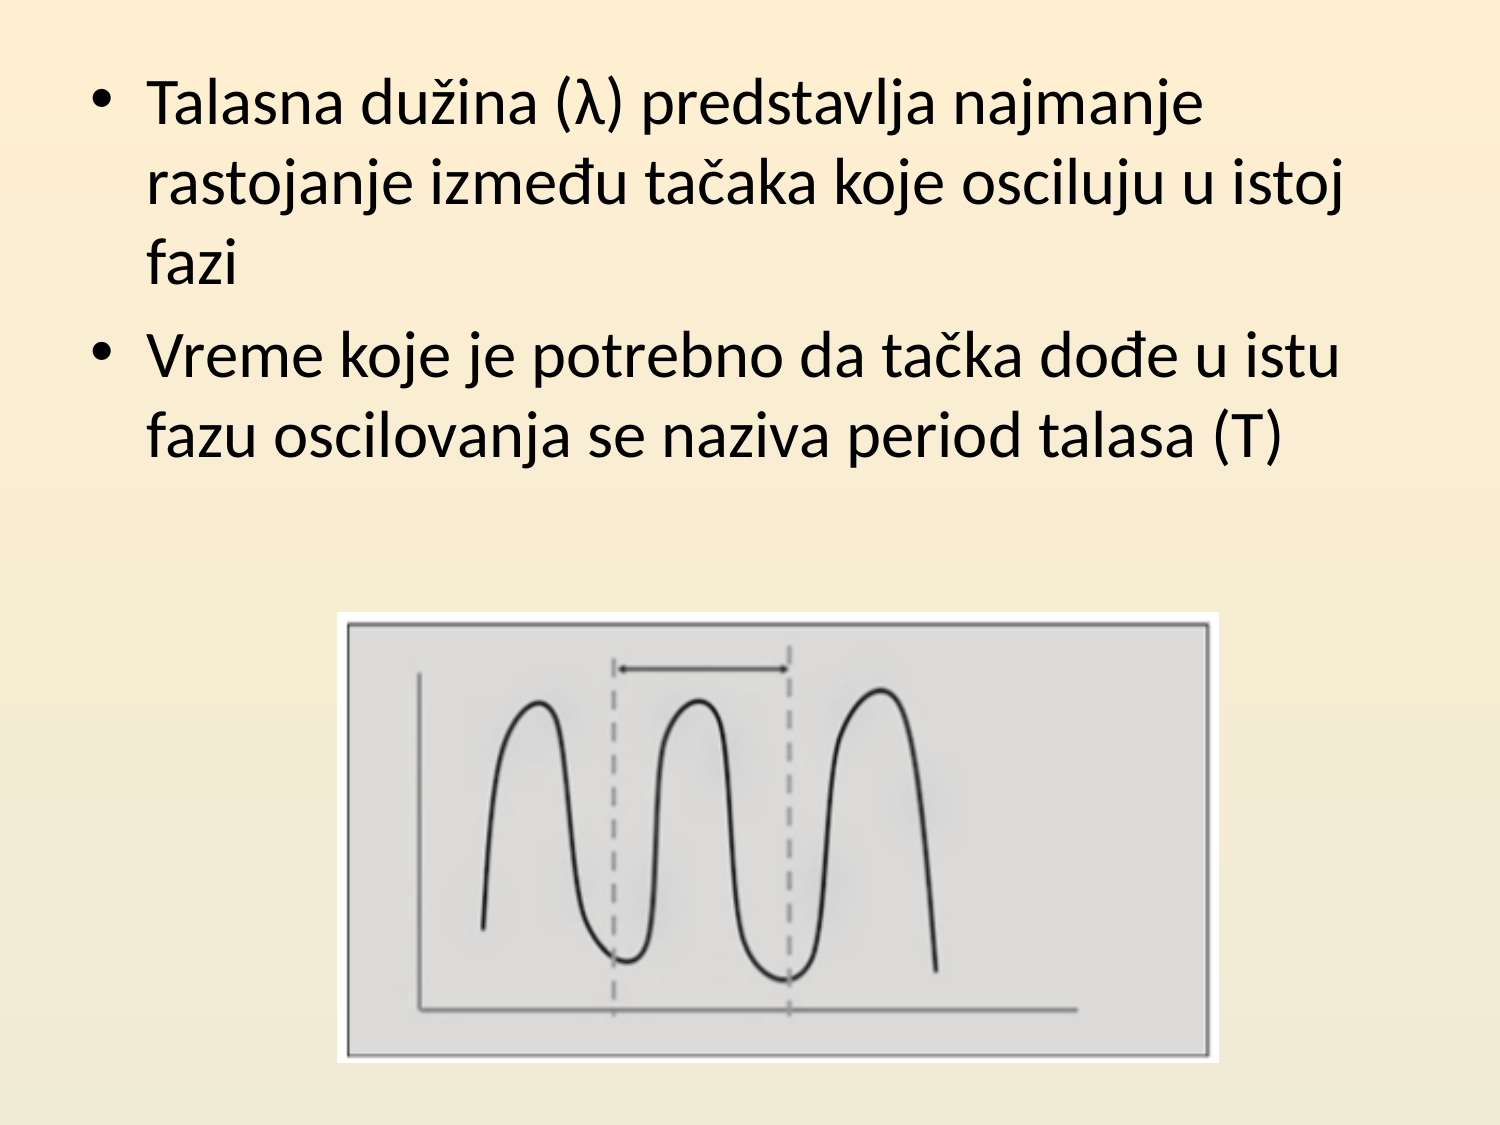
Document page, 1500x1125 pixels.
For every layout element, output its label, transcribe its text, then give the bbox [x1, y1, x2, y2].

list Talasna dužina (λ) predstavlja najmanje rastojanje između tačaka koje osciluju u istoj fazi Vreme koje je potrebno da tačka dođe u istu fazu oscilovanja se naziva period talasa (T) [75, 50, 1425, 1050]
picture [337, 612, 1219, 1063]
